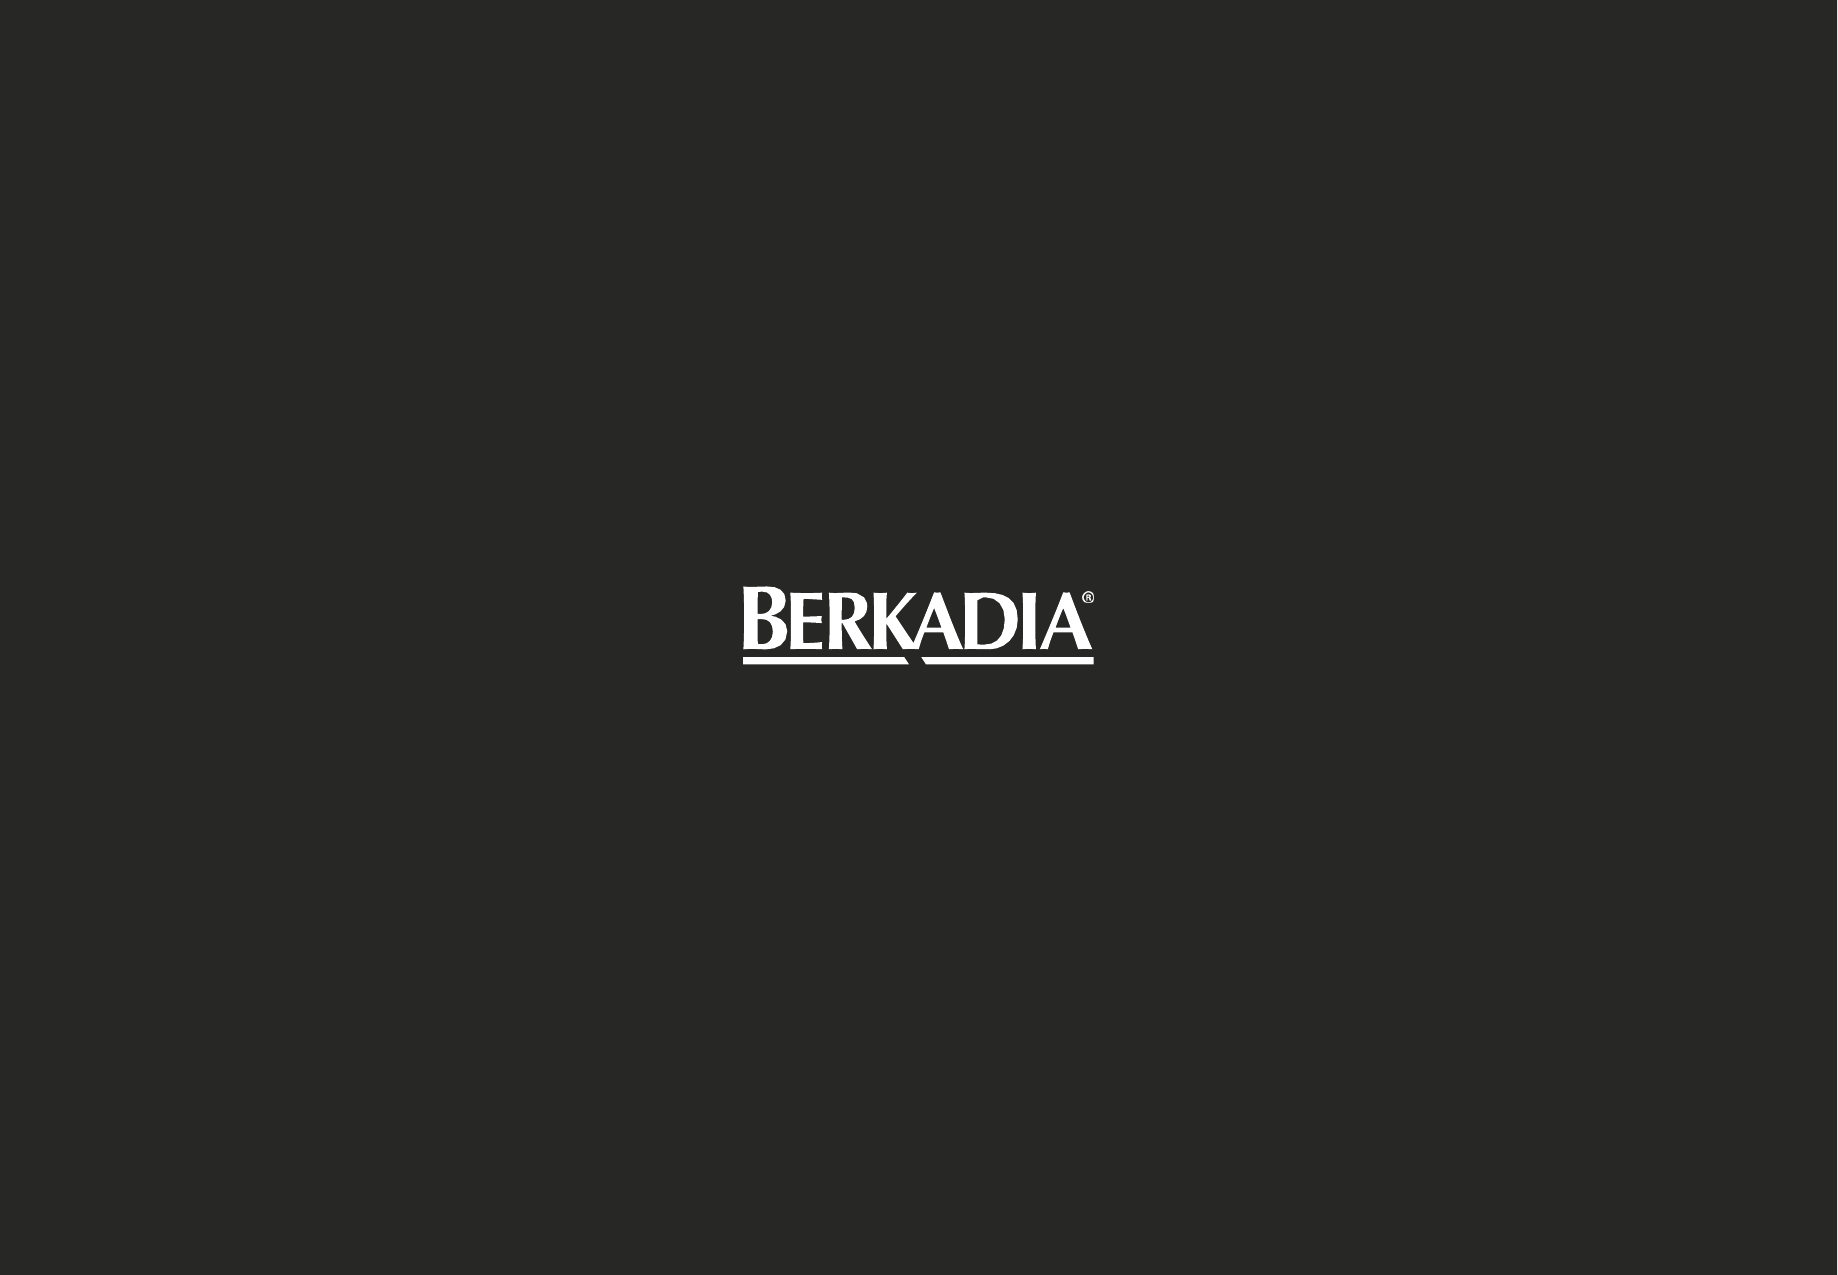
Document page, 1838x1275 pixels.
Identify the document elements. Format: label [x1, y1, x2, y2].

text_box [743, 657, 909, 665]
picture [1082, 591, 1094, 604]
text_box [1039, 592, 1093, 650]
text_box [0, 0, 1838, 1275]
text_box [743, 586, 788, 650]
text_box [1022, 592, 1036, 650]
text_box [921, 657, 1094, 665]
text_box [828, 592, 1018, 650]
text_box [790, 592, 823, 650]
